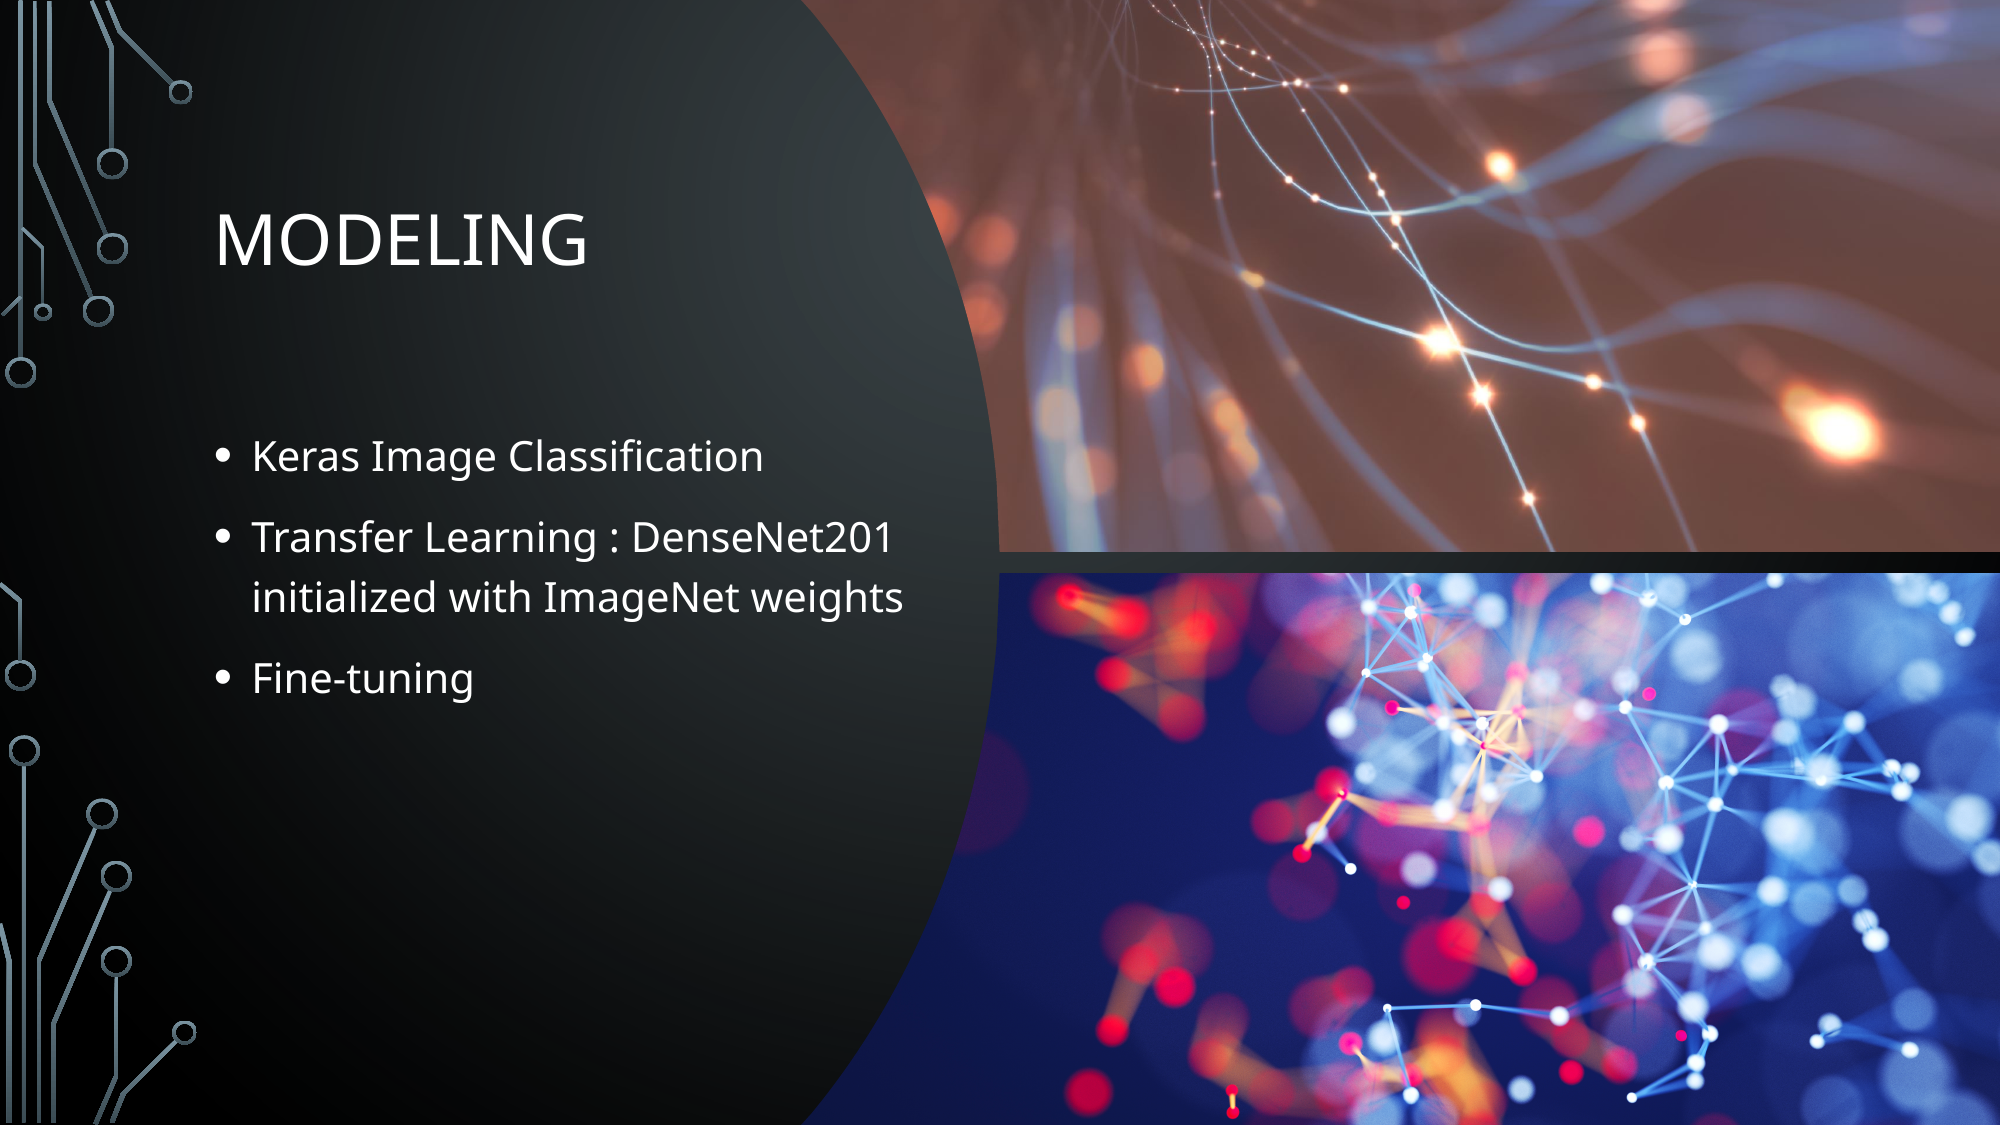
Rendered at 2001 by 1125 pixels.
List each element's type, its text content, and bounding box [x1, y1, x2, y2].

title Modeling [198, 141, 800, 345]
picture [800, 0, 2000, 553]
list Keras Image Classification Transfer Learning : DenseNet201 initialized with ImageNet weights Fine-tuning [198, 412, 992, 1014]
picture [800, 572, 2000, 1125]
